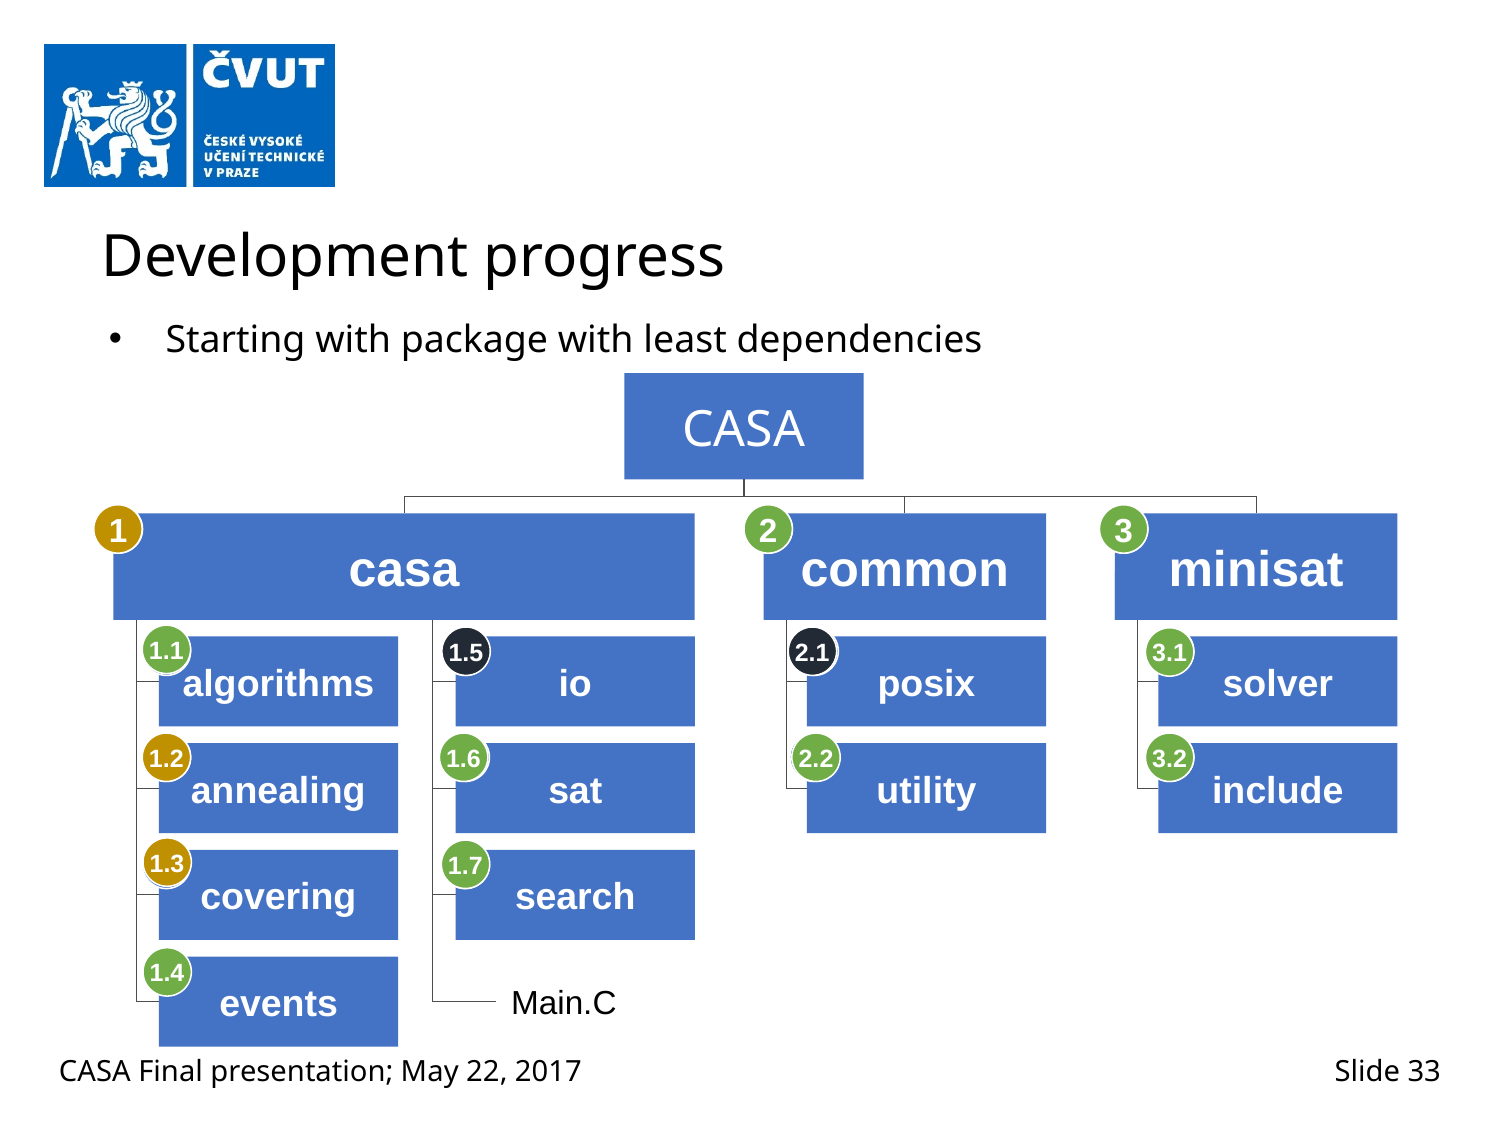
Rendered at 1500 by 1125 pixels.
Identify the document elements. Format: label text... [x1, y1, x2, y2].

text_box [94, 373, 1398, 1047]
title Development progress [86, 218, 1366, 397]
text_box Starting with package with least dependencies [94, 307, 1397, 373]
picture [44, 44, 335, 187]
